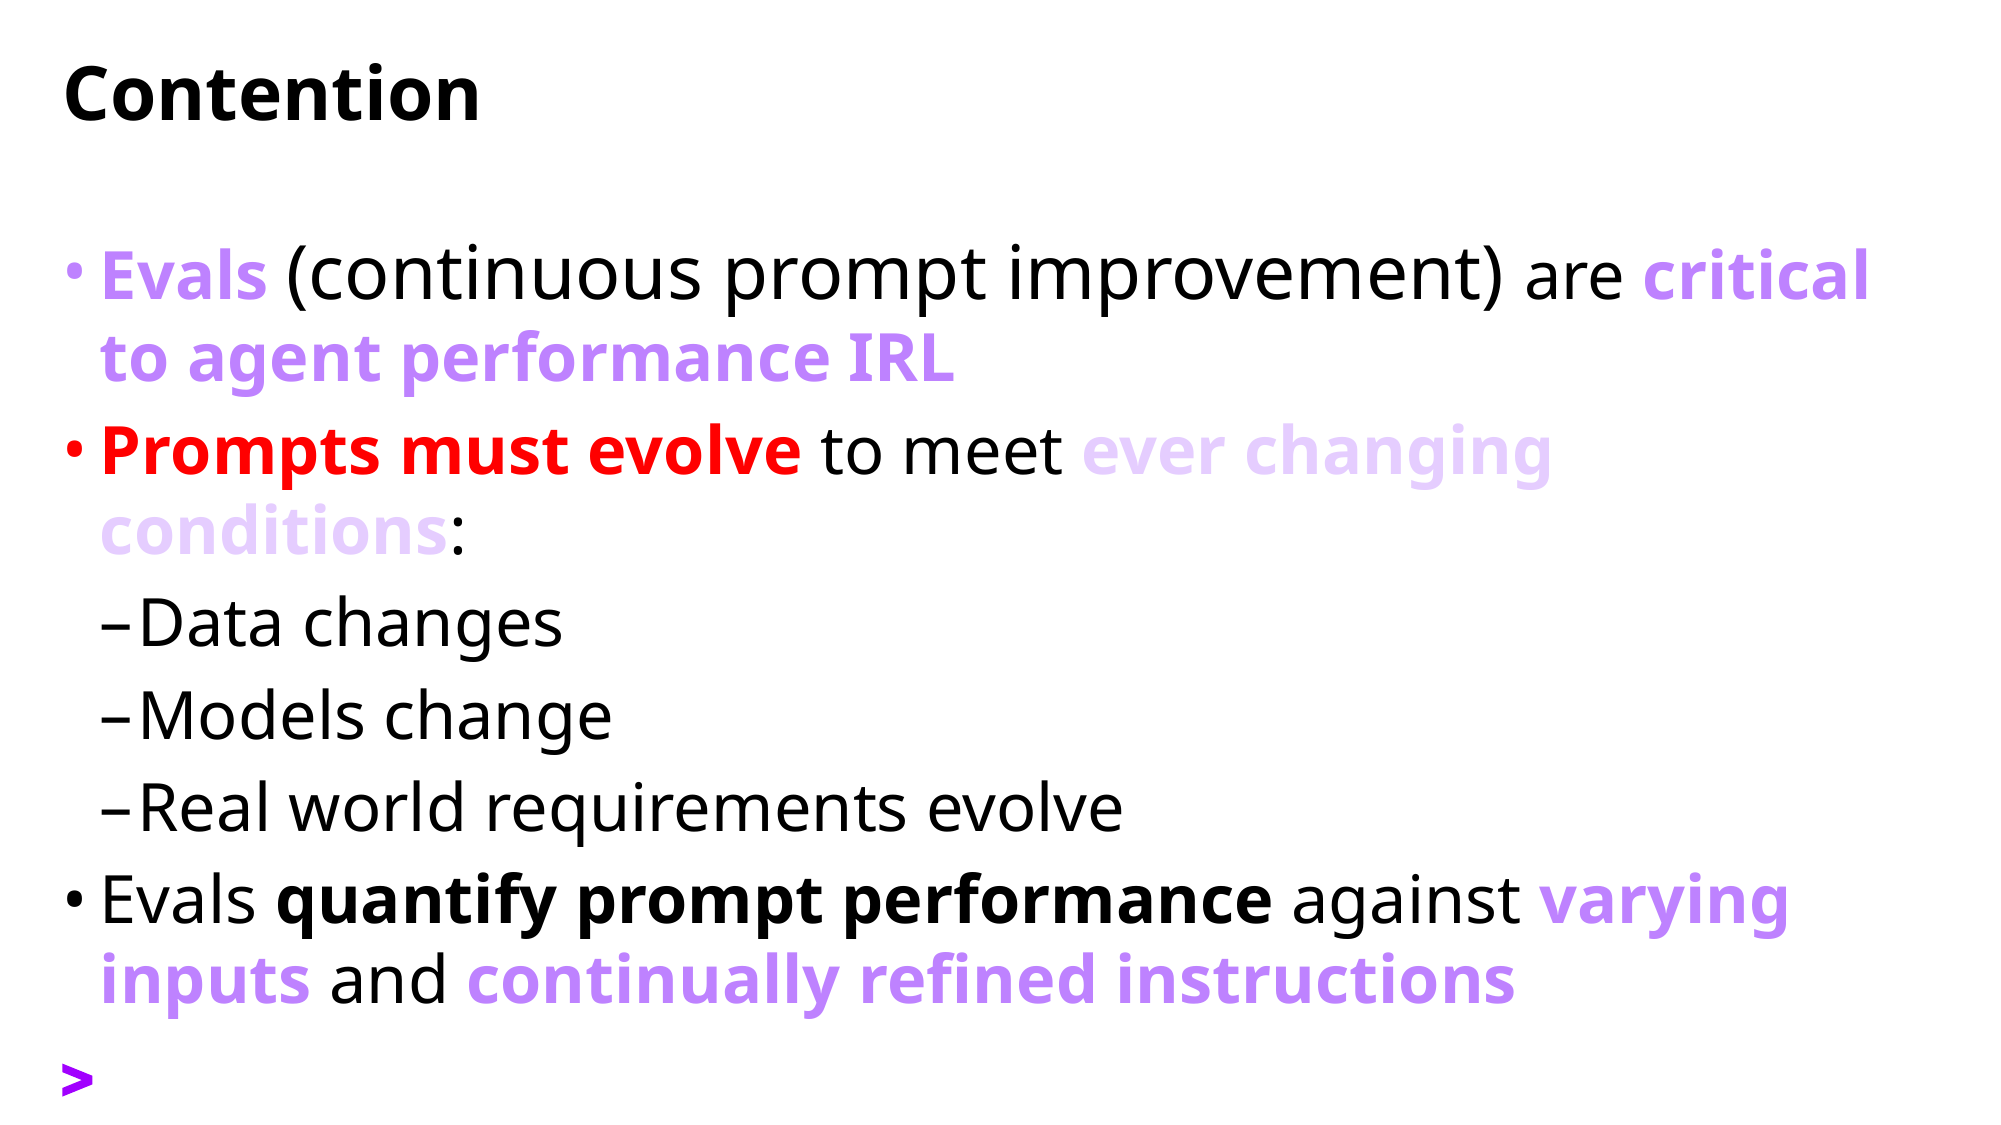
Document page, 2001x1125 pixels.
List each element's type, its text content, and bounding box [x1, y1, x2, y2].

list Evals (continuous prompt improvement) are critical to agent performance IRL Prompts must evolve to meet ever changing conditions: Data changes Models change Real world requirements evolve Evals quantify prompt performance against varying inputs and continually refined instructions [62, 224, 1938, 1035]
title Contention [62, 62, 1938, 224]
